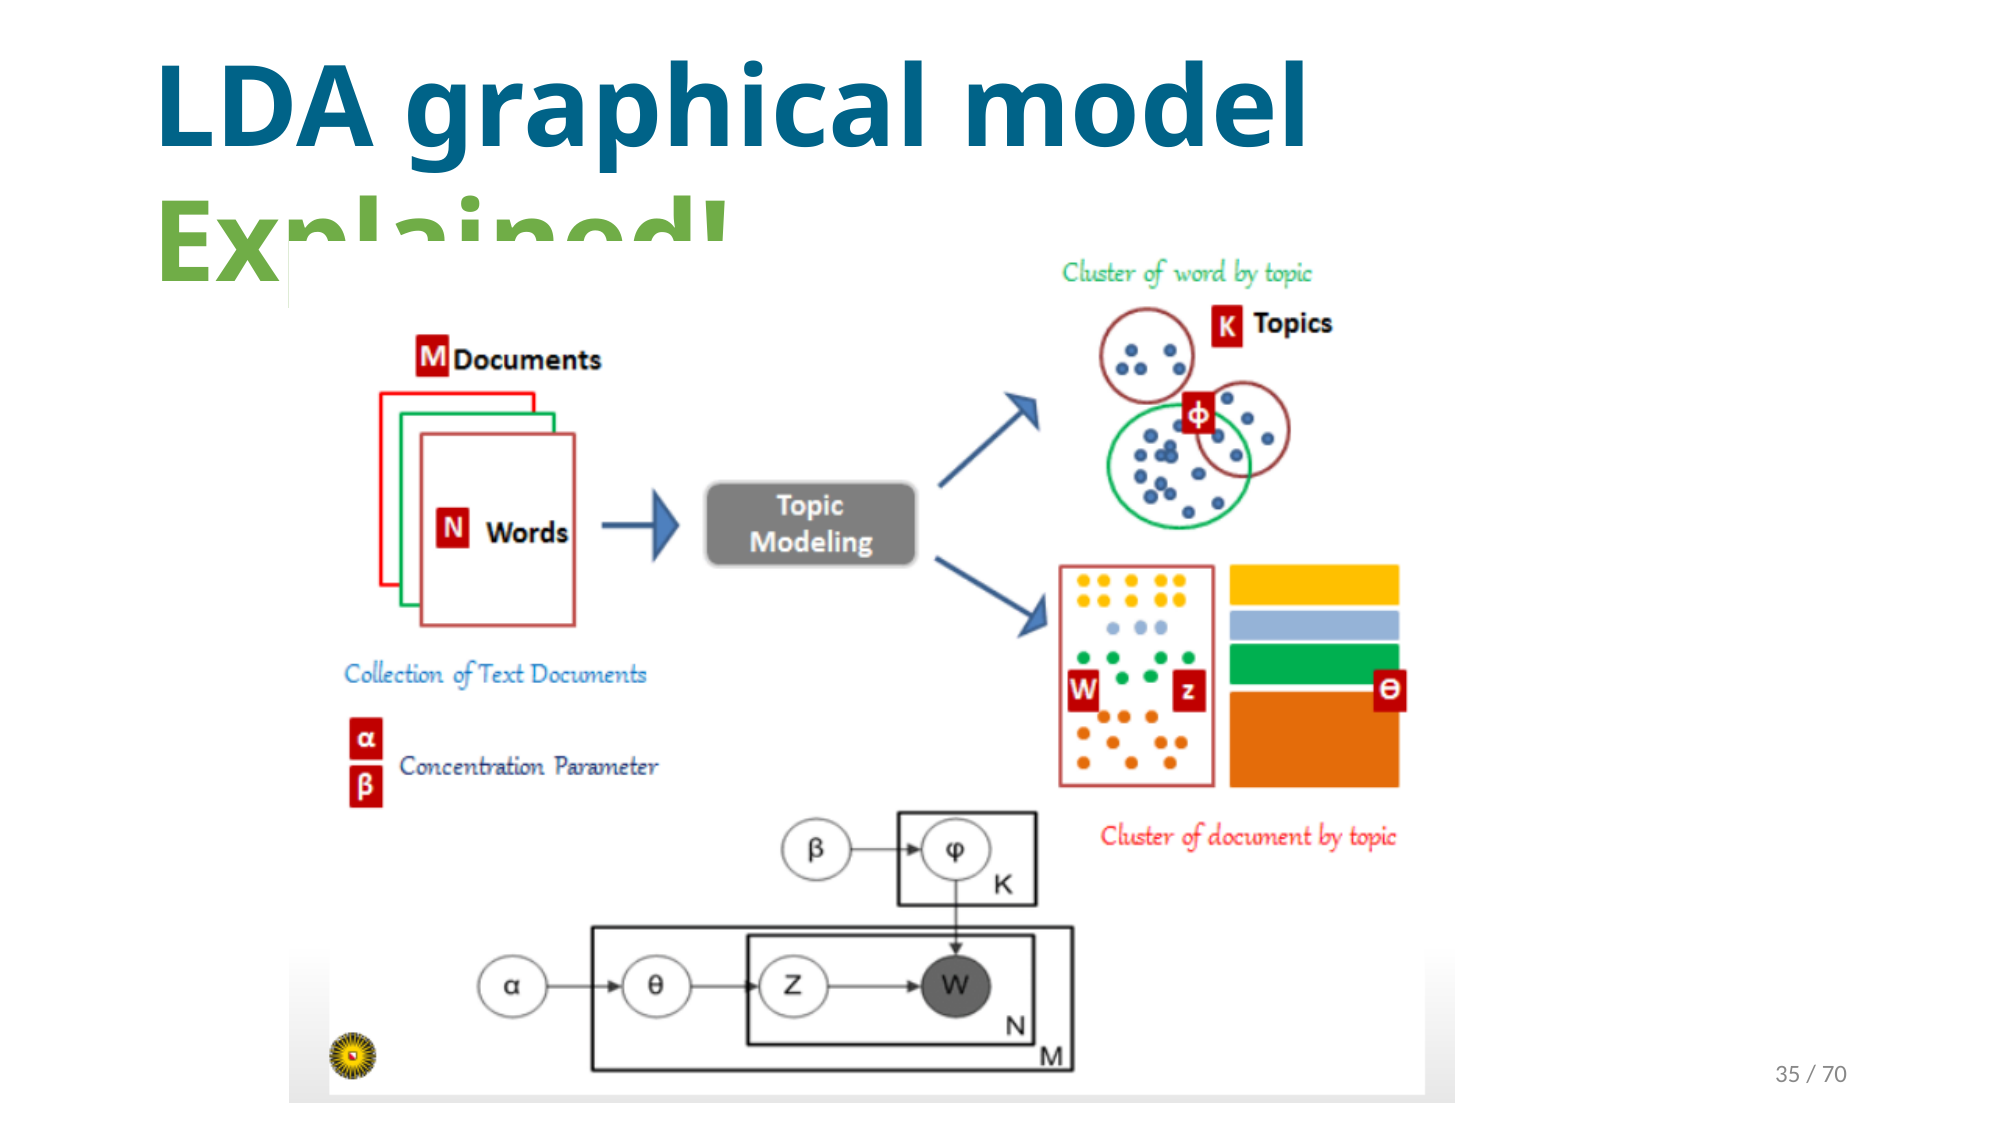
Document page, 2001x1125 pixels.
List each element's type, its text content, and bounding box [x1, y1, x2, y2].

title LDA graphical model Explained! [137, 59, 1863, 278]
picture [289, 241, 1455, 1103]
slide_number 35 / 70 [1455, 1042, 1863, 1103]
